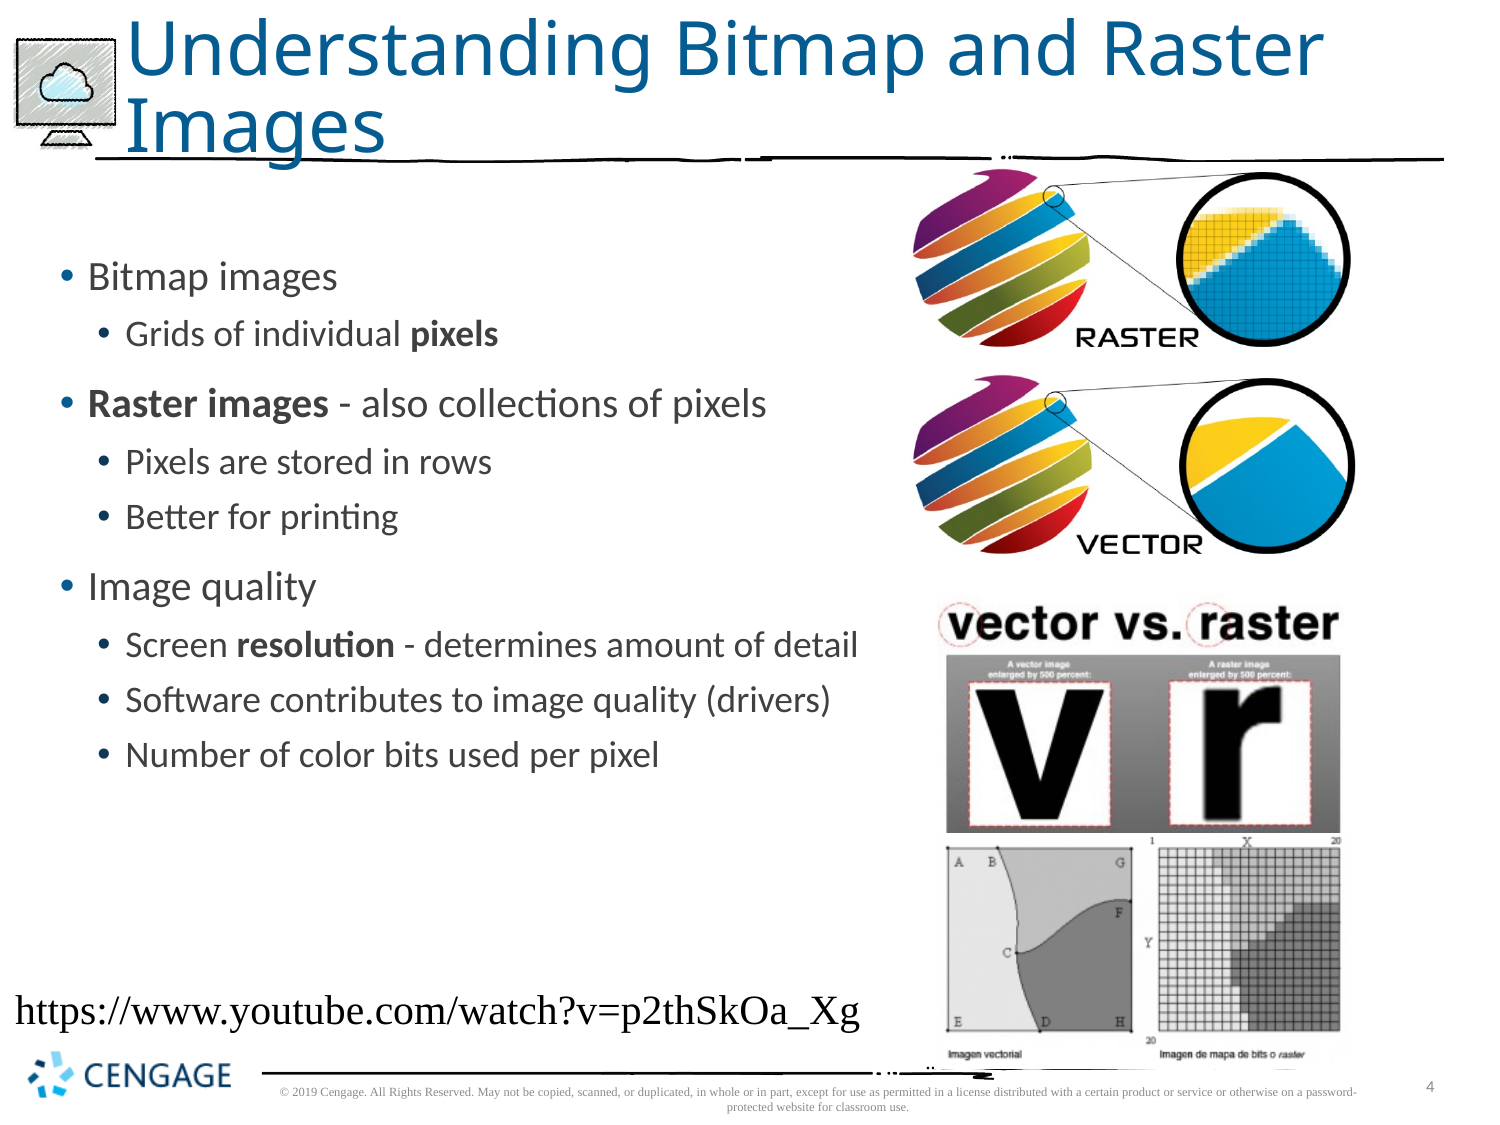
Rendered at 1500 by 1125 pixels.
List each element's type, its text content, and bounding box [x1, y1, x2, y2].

title Understanding Bitmap and Raster Images [125, 66, 1442, 116]
picture [7, 1040, 244, 1111]
footer © 2019 Cengage. All Rights Reserved. May not be copied, scanned, or duplicated, in whole or in part, except for use as permitted in a license distributed with a certain product or service or otherwise on a password-protected website for classroom use. [261, 1079, 1375, 1120]
picture [12, 36, 117, 151]
picture [877, 367, 1395, 563]
slide_number 4 [1412, 1037, 1500, 1100]
text_box https://www.youtube.com/watch?v=p2thSkOa_Xg [0, 975, 928, 1040]
list Bitmap images Grids of individual pixels Raster images - also collections of pixels Pixels are stored in rows Better for printing Image quality Screen resolution - determines amount of detail Software contributes to image quality (drivers) Number of color bits used per pixel [59, 252, 1441, 485]
picture [95, 155, 1444, 355]
picture [261, 593, 1354, 1079]
